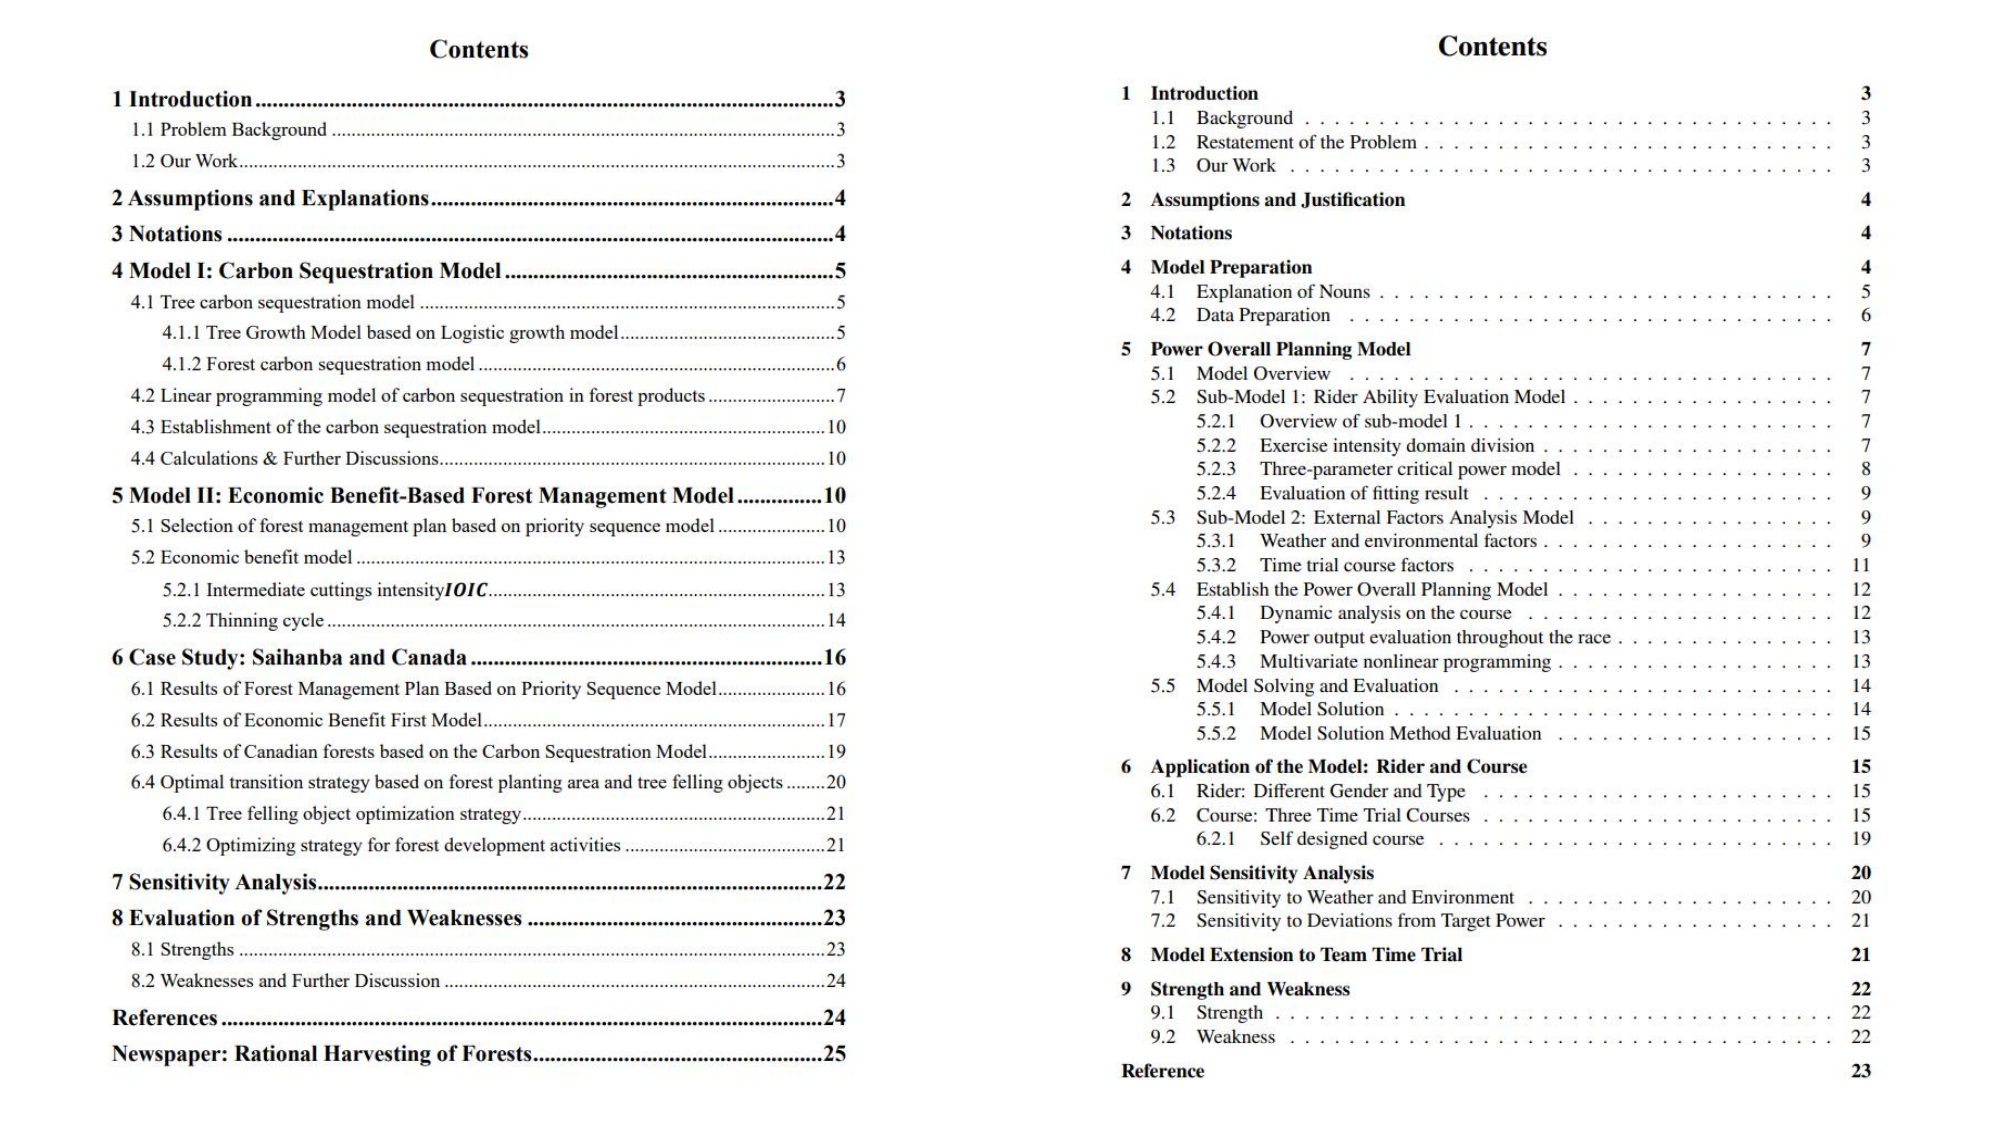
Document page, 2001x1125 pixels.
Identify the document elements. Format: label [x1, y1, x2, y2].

picture [1037, 0, 1930, 1125]
picture [39, 0, 908, 1125]
